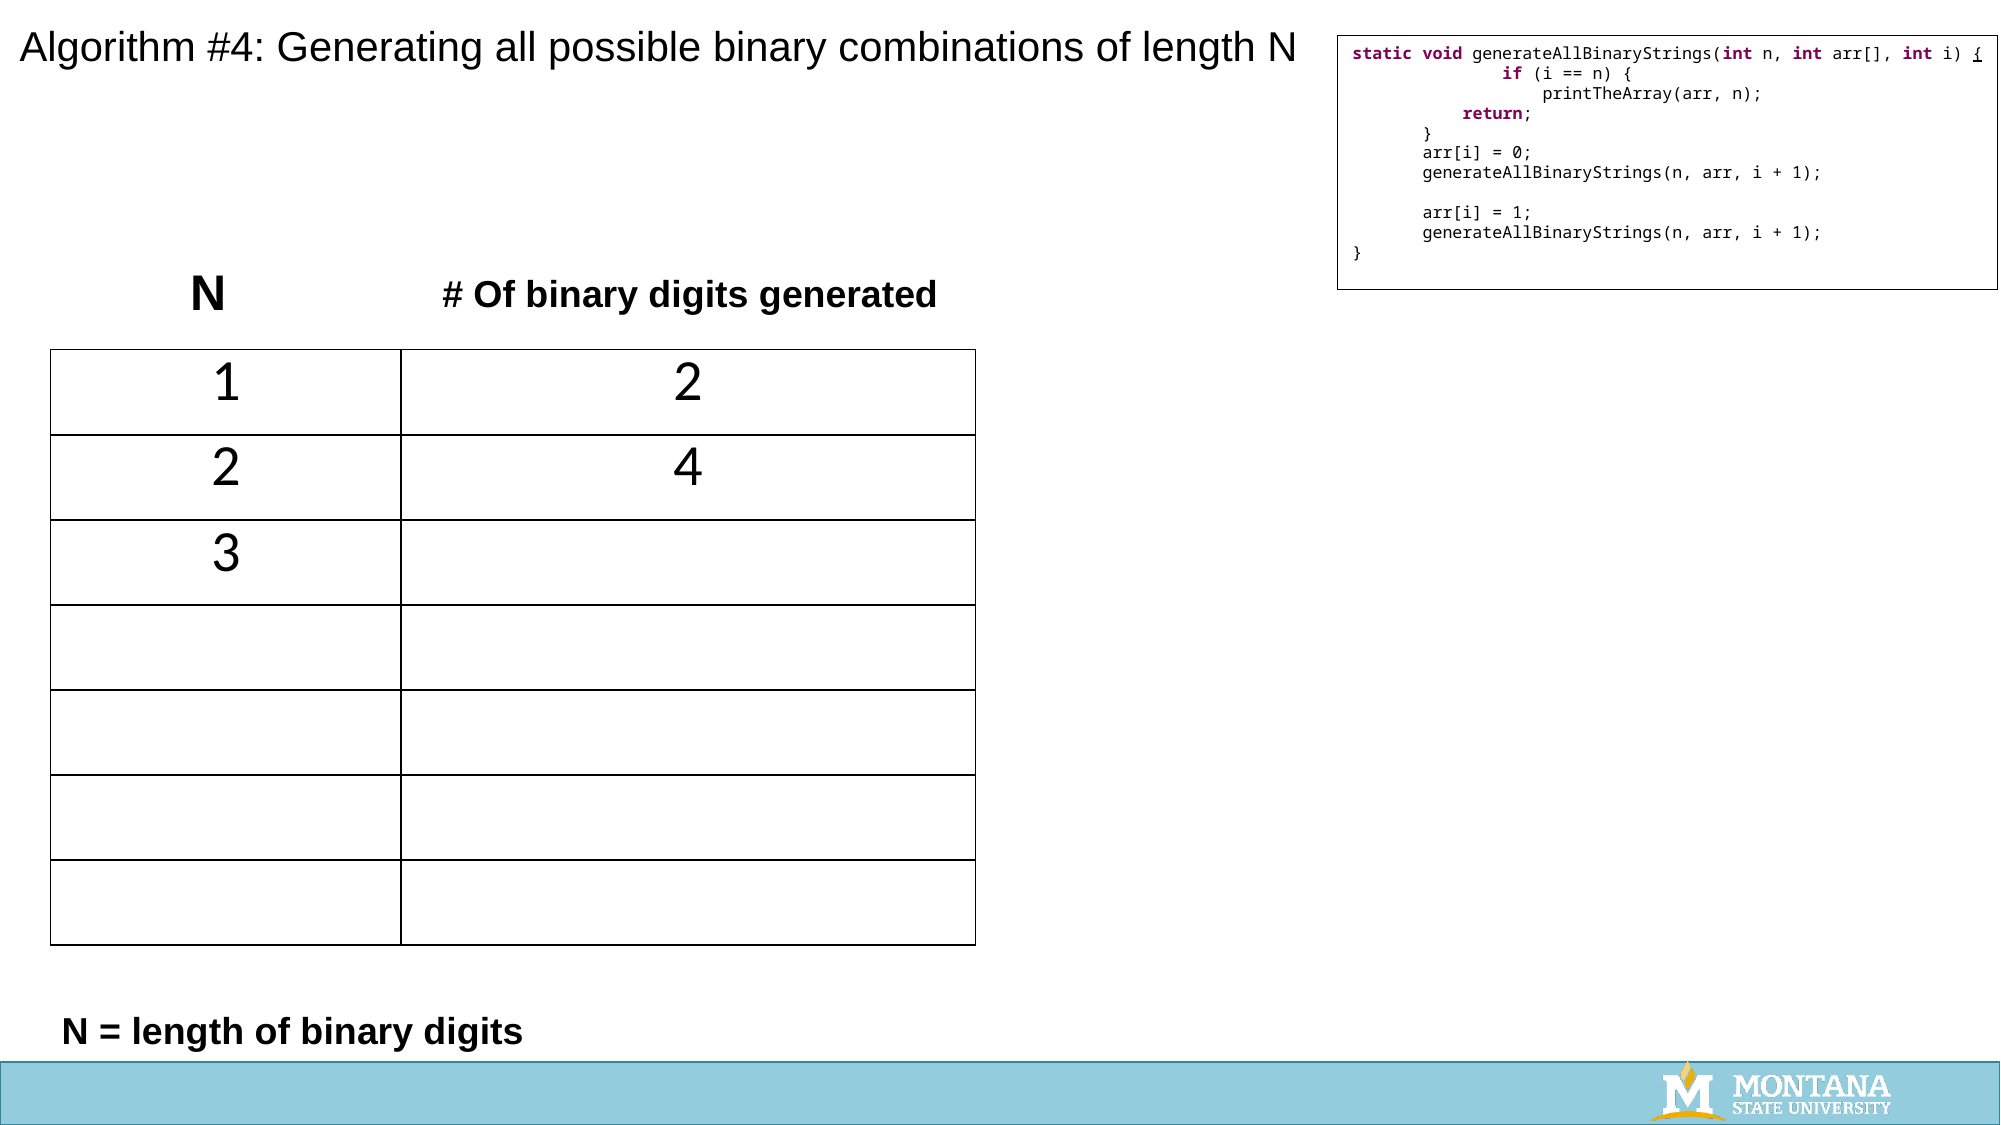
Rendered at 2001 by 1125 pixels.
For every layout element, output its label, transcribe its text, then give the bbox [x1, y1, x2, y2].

table_cell [402, 776, 975, 859]
text_box static void generateAllBinaryStrings(int n, int arr[], int i) { if (i == n) { printTheArray(arr, n); return; } arr[i] = 0; generateAllBinaryStrings(n, arr, i + 1); arr[i] = 1; generateAllBinaryStrings(n, arr, i + 1); } [1337, 35, 1998, 290]
picture [1649, 1060, 1892, 1122]
table_cell 4 [402, 436, 975, 519]
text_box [1892, 1060, 2000, 1125]
table_cell [402, 606, 975, 689]
table_cell 3 [51, 521, 400, 604]
table_header 2 [402, 350, 975, 434]
text_box N = length of binary digits [46, 999, 540, 1060]
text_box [0, 1060, 1647, 1125]
table_cell [402, 691, 975, 774]
table_cell [51, 776, 400, 859]
text_box N [175, 253, 242, 328]
text_box # Of binary digits generated [427, 262, 954, 323]
table_cell [402, 521, 975, 604]
table_cell 2 [51, 436, 400, 519]
table_cell [402, 861, 975, 944]
table_cell [51, 606, 400, 689]
table_cell [51, 691, 400, 774]
table_cell [51, 861, 400, 944]
table_header 1 [51, 350, 400, 434]
text_box Algorithm #4: Generating all possible binary combinations of length N [4, 12, 1314, 78]
